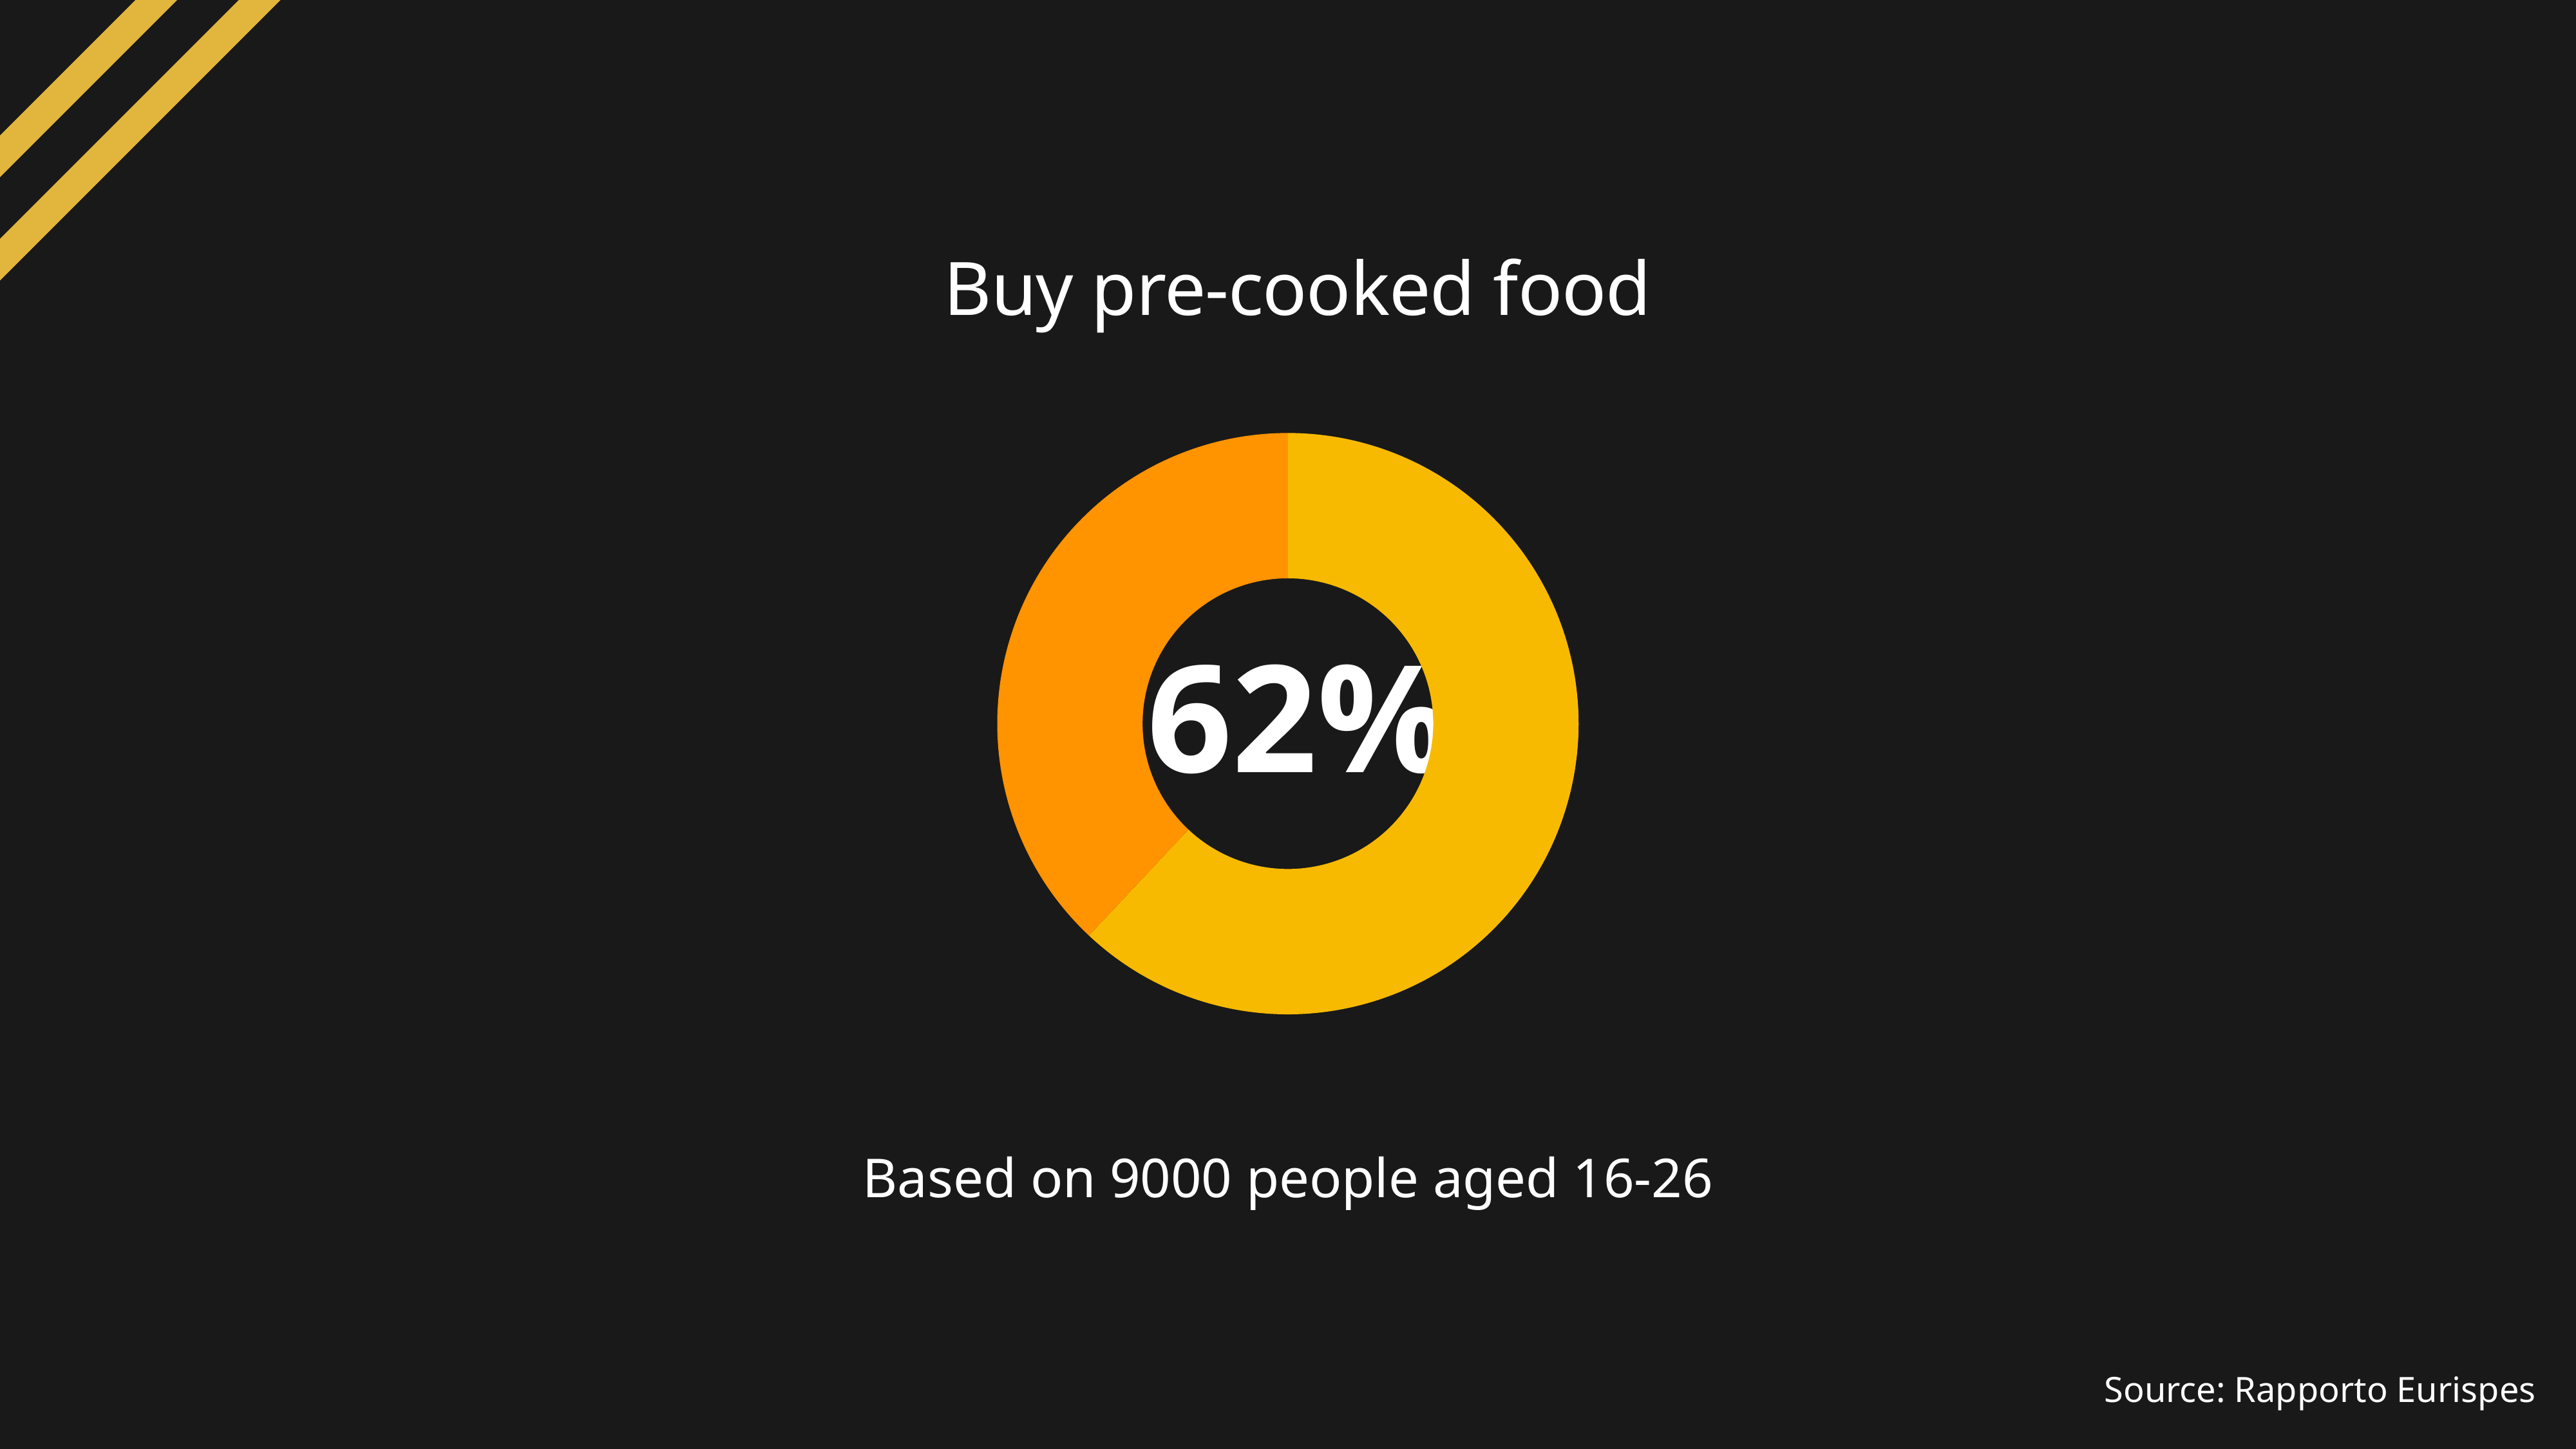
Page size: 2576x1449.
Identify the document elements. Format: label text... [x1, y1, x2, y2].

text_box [993, 430, 1583, 1019]
text_box Source: Rapporto Eurispes [2099, 1367, 2542, 1416]
text_box Based on 9000 people aged 16-26 [828, 1146, 1748, 1215]
text_box Buy pre-cooked food [919, 236, 1657, 336]
